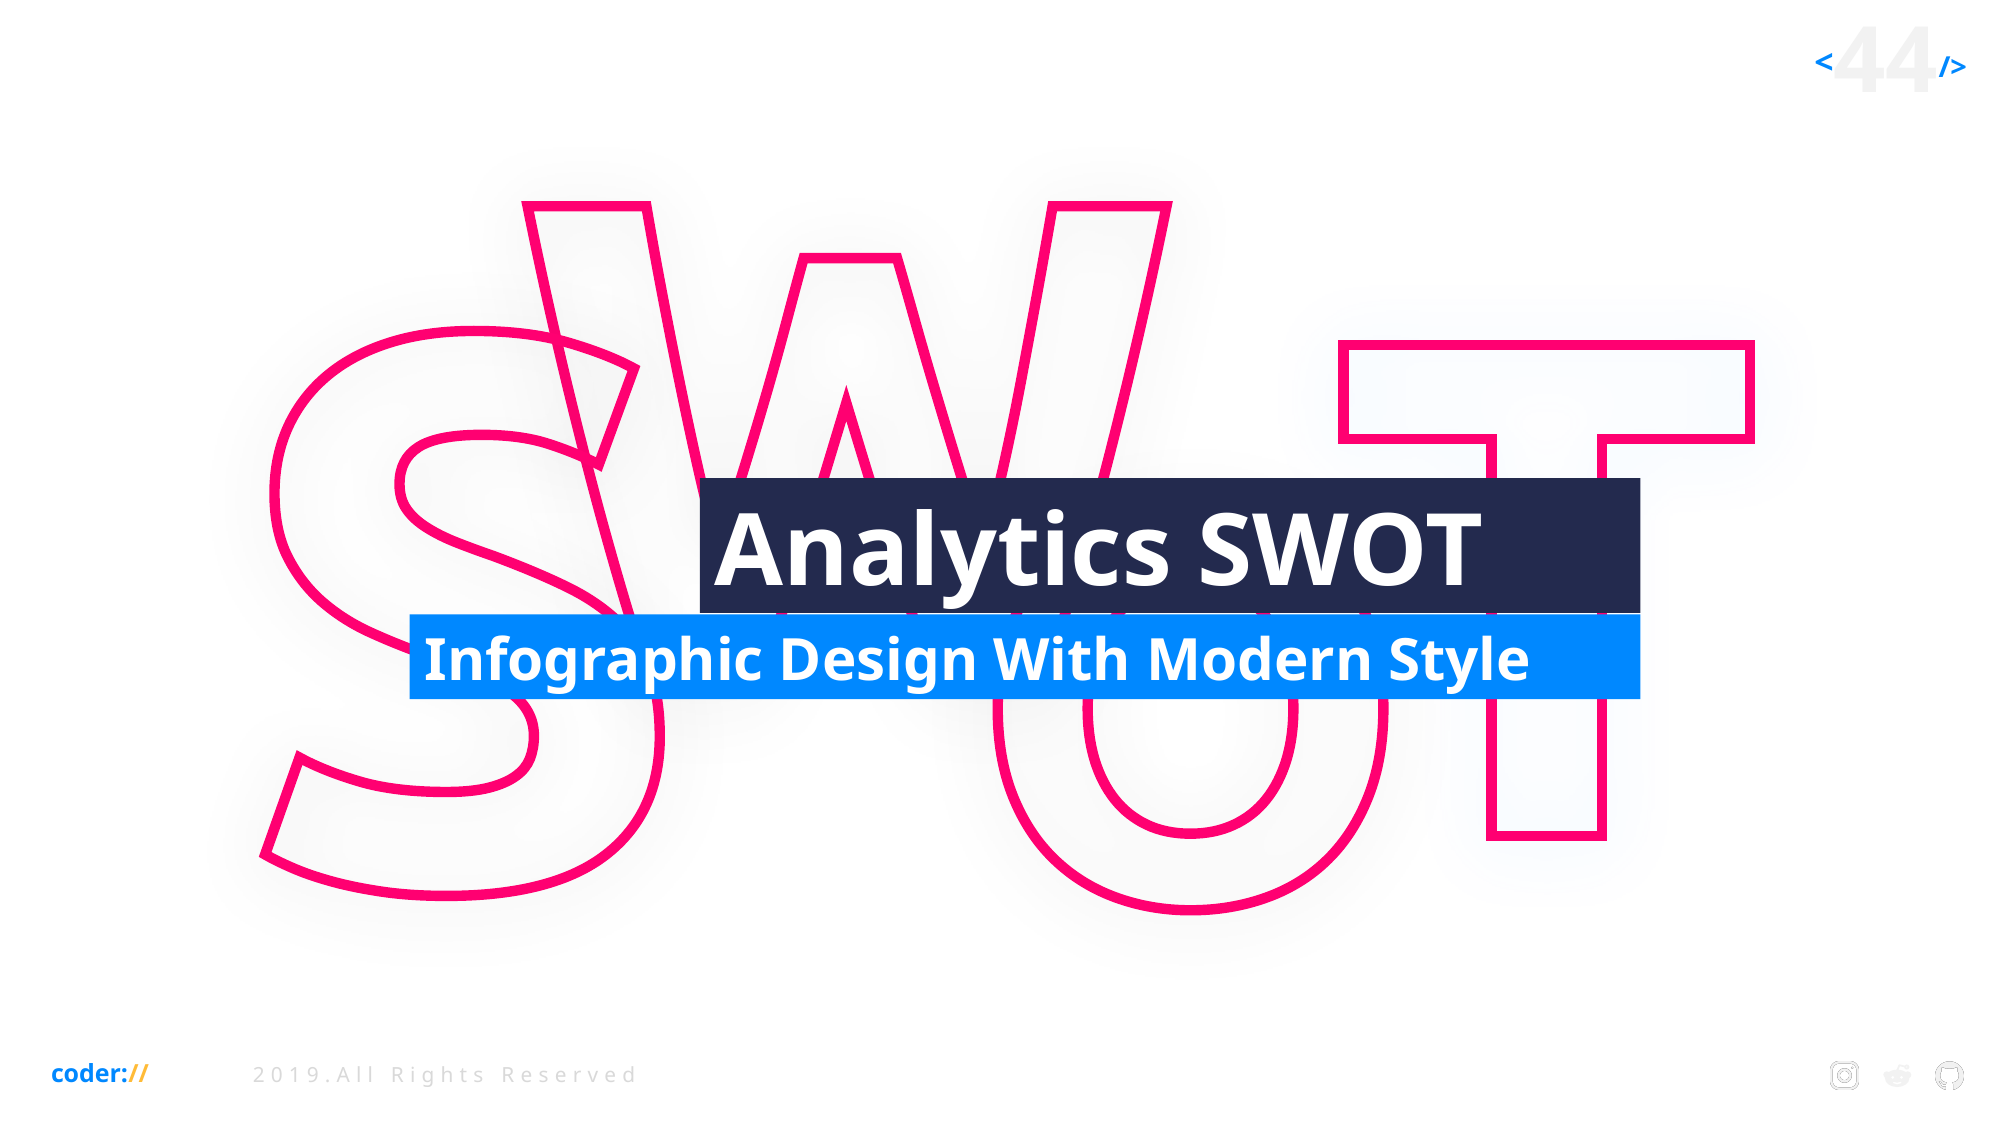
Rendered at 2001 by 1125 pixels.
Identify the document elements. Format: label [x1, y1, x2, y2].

picture [1830, 1061, 1859, 1090]
picture [1935, 1061, 1964, 1090]
picture [265, 206, 1751, 911]
